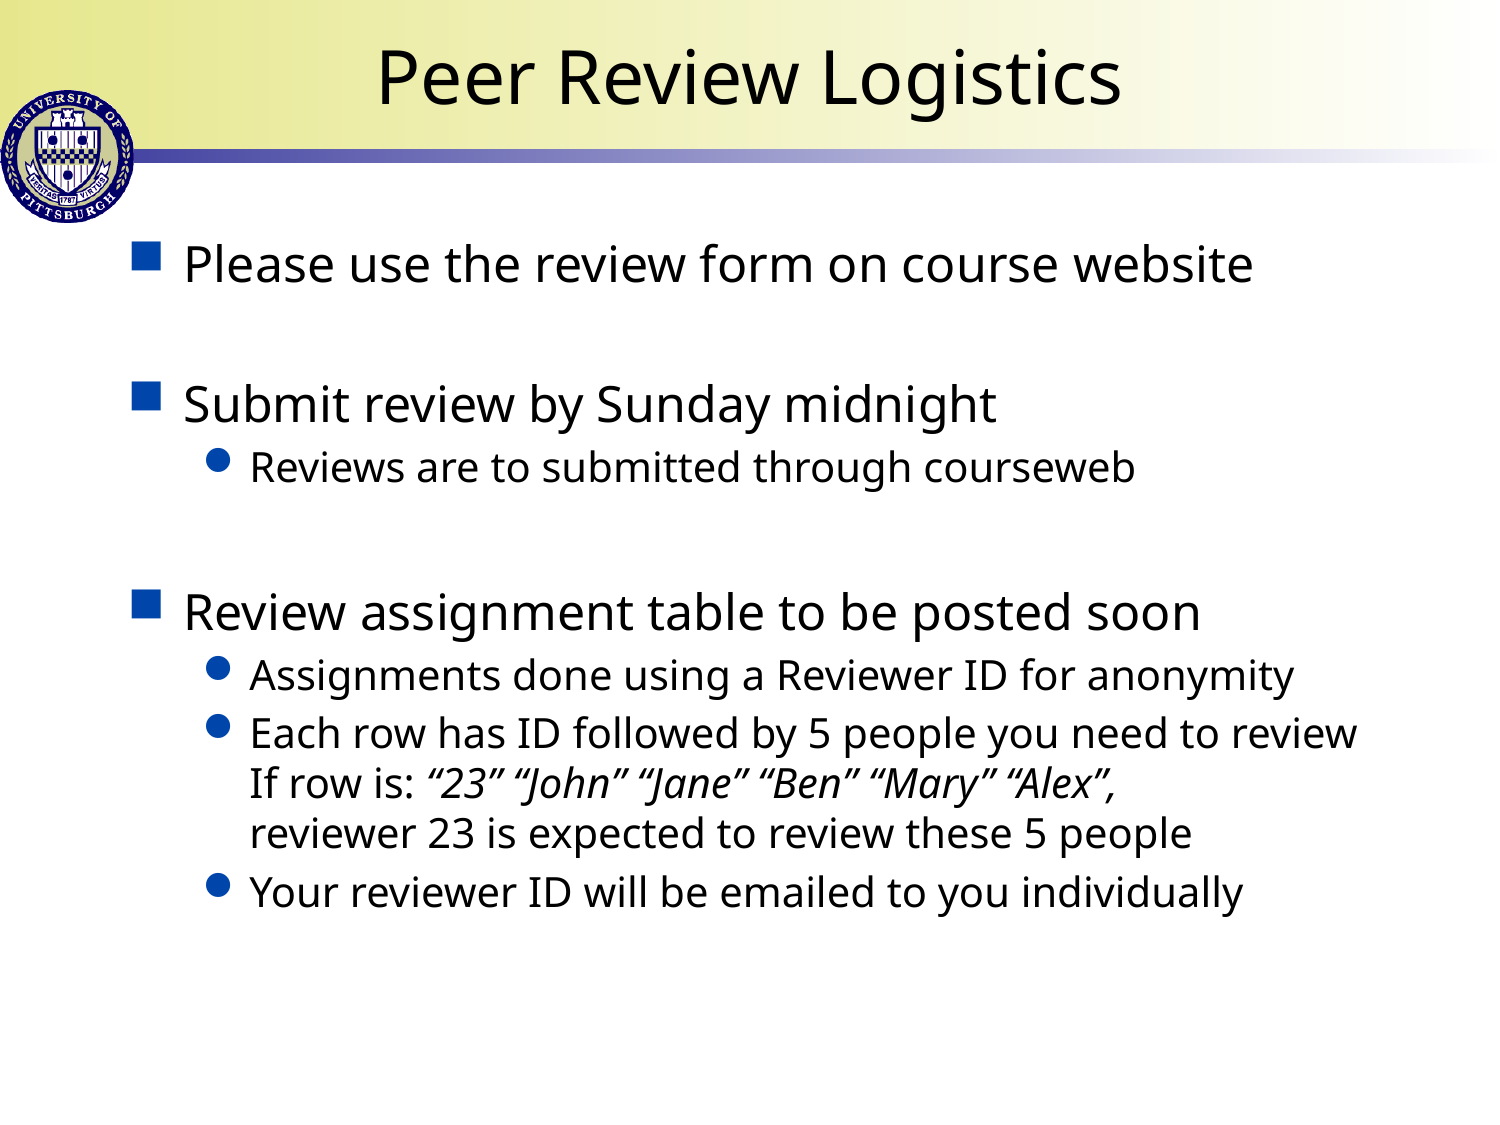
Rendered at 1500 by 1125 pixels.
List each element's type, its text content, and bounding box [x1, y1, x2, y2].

picture [0, 150, 134, 223]
list Please use the review form on course website Submit review by Sunday midnight Reviews are to submitted through courseweb Review assignment table to be posted soon Assignments done using a Reviewer ID for anonymity Each row has ID followed by 5 people you need to review If row is: “23” “John” “Jane” “Ben” “Mary” “Alex”, reviewer 23 is expected to review these 5 people Your reviewer ID will be emailed to you individually [112, 224, 1388, 1000]
title Peer Review Logistics [0, 0, 1500, 150]
